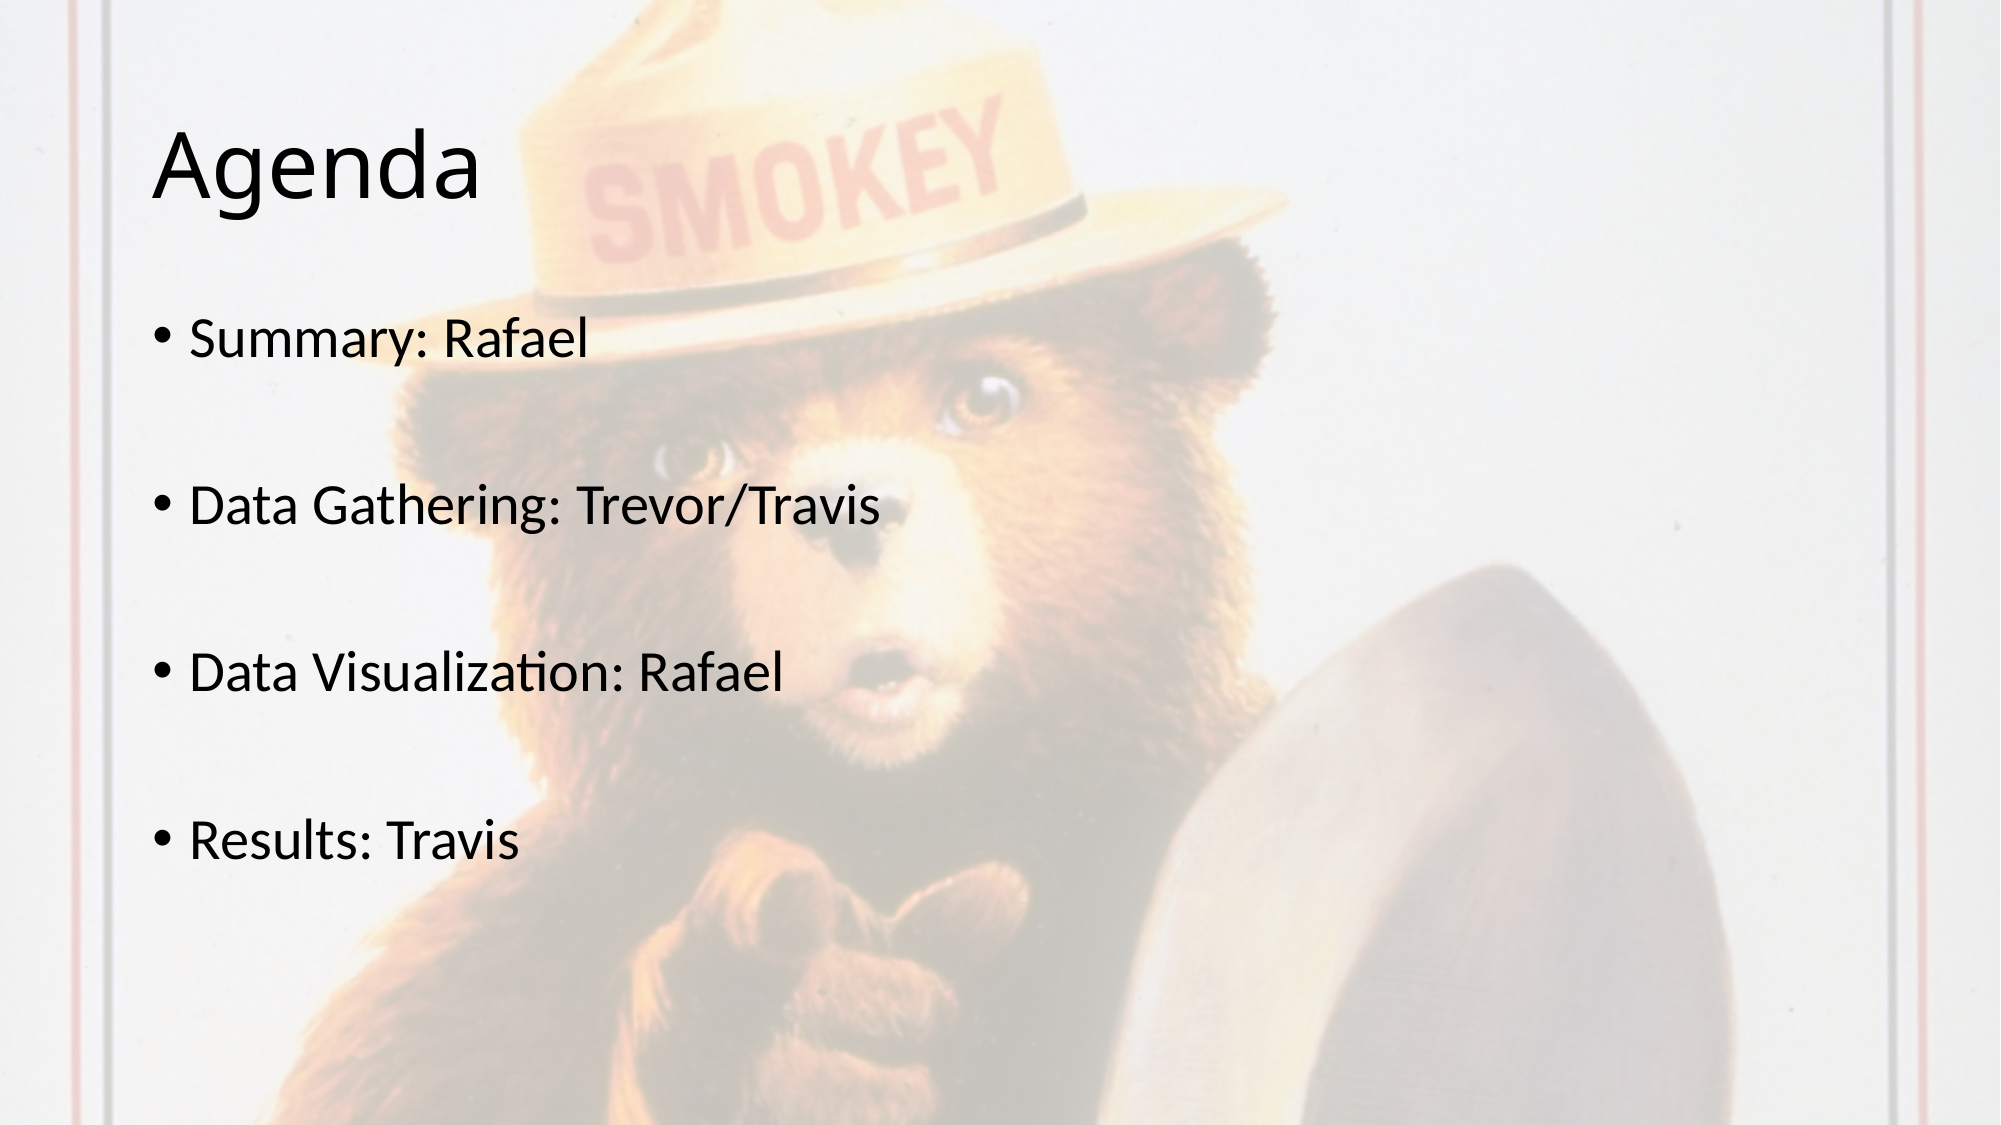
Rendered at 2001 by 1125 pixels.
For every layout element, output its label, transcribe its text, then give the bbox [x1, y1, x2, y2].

list Summary: Rafael Data Gathering: Trevor/Travis Data Visualization: Rafael Results: Travis [137, 299, 1863, 1014]
title Agenda [137, 59, 1863, 278]
